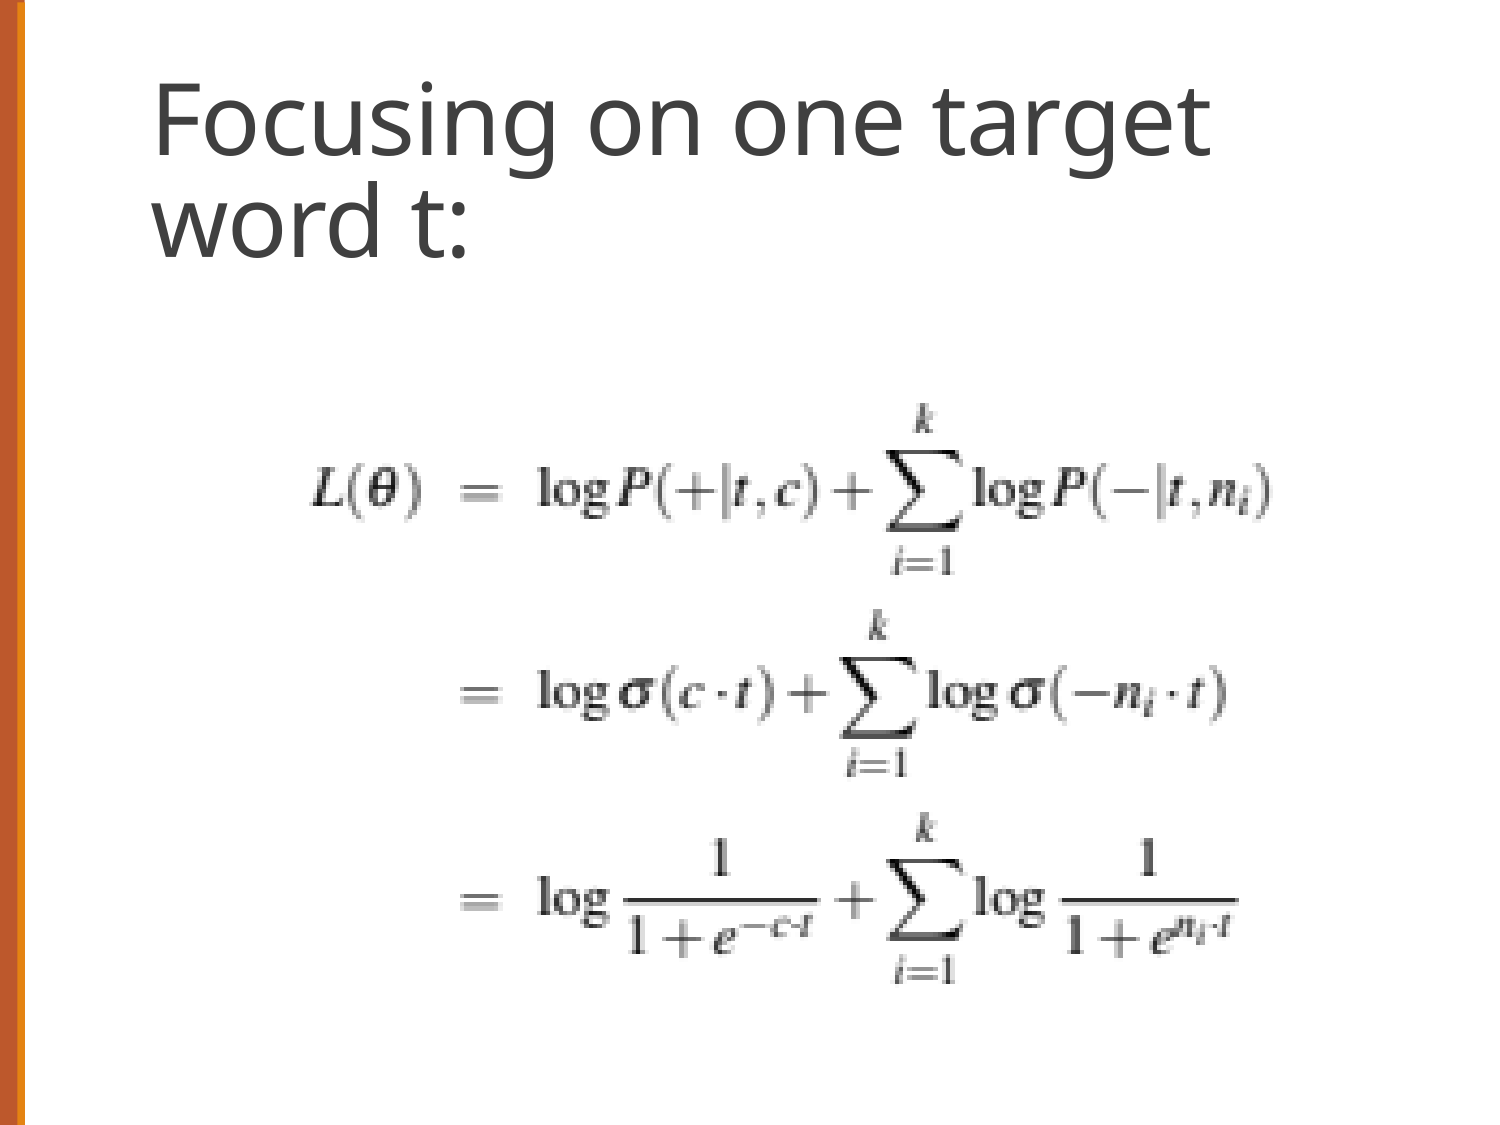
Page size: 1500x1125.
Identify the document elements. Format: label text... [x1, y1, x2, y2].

title Focusing on one target word t: [135, 47, 1373, 285]
picture [261, 399, 1309, 998]
